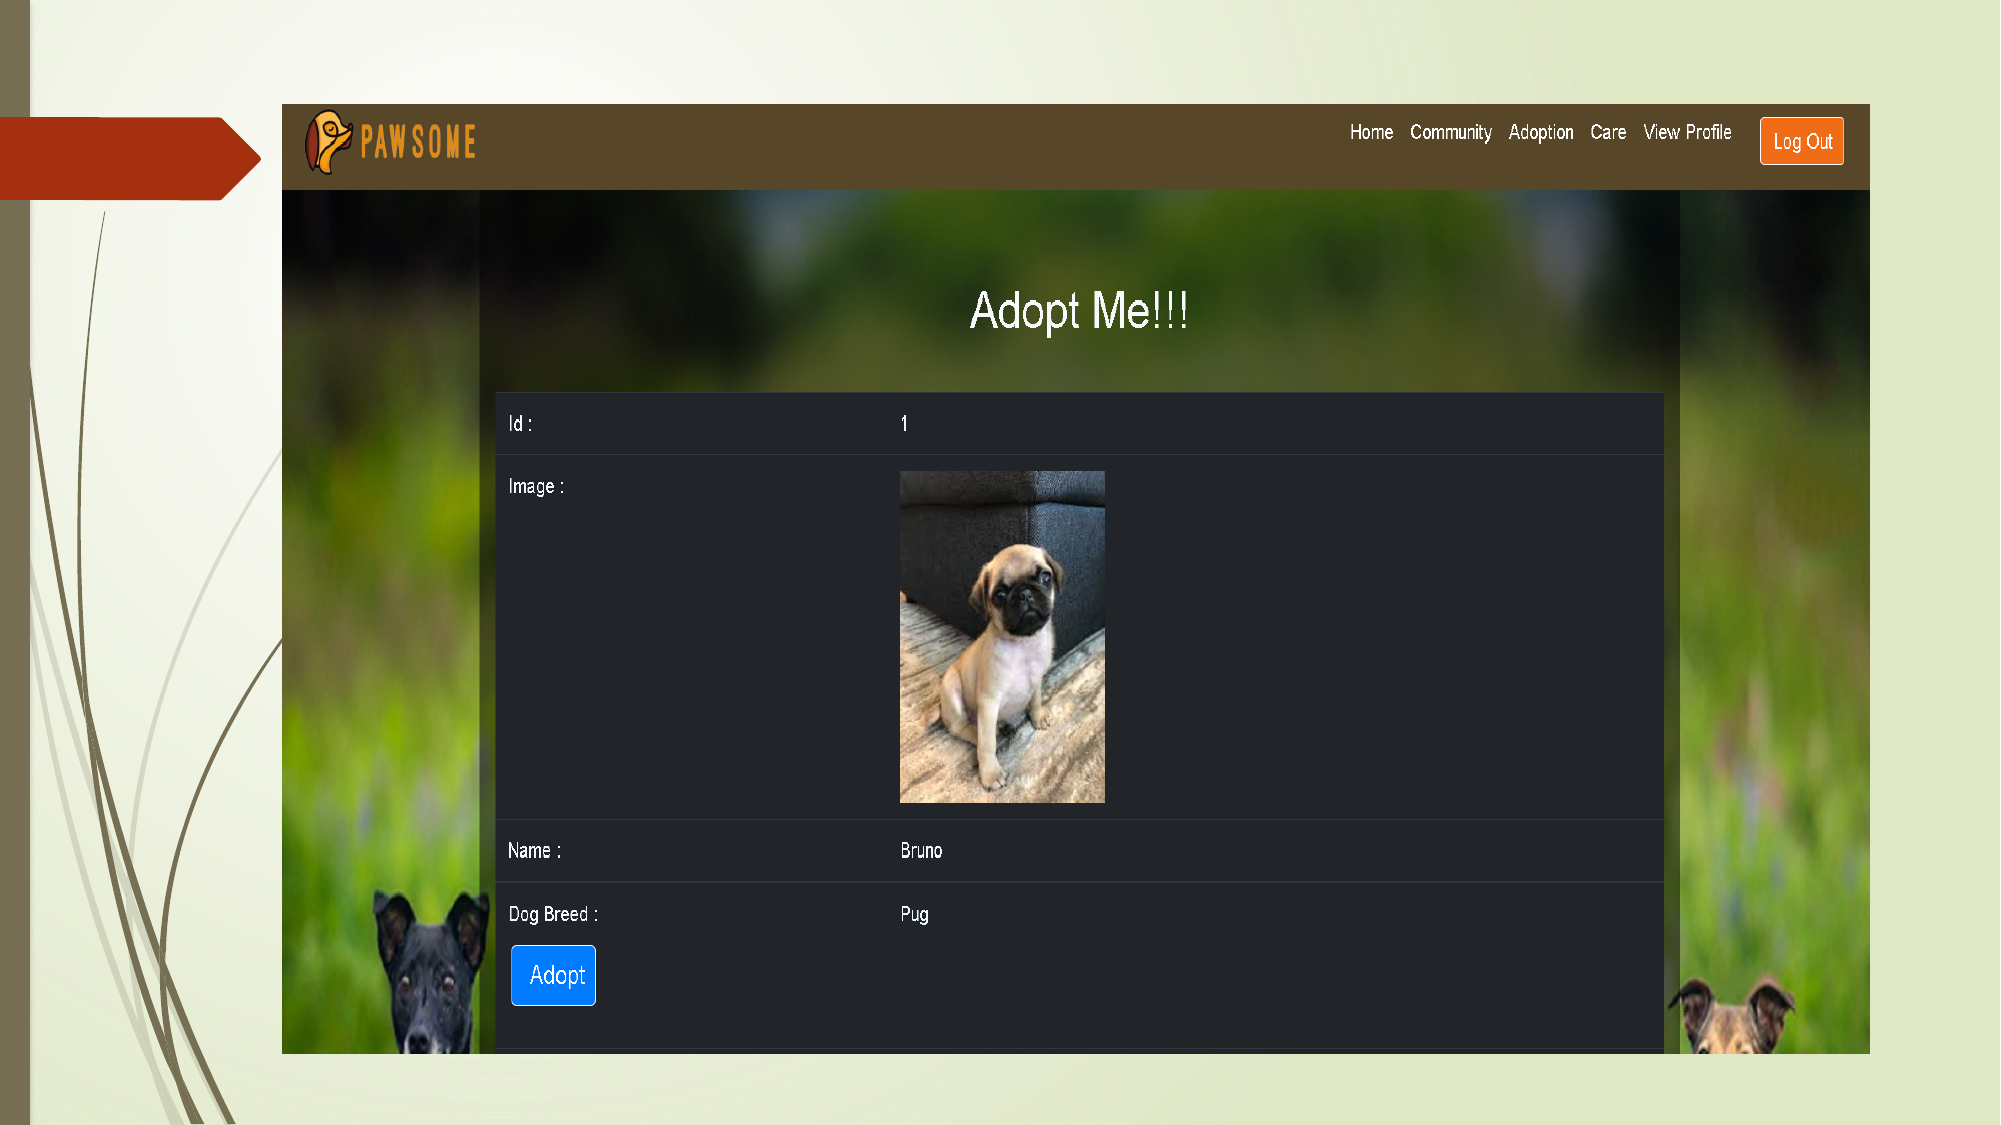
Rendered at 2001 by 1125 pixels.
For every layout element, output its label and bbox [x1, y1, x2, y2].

picture [282, 103, 1871, 1054]
